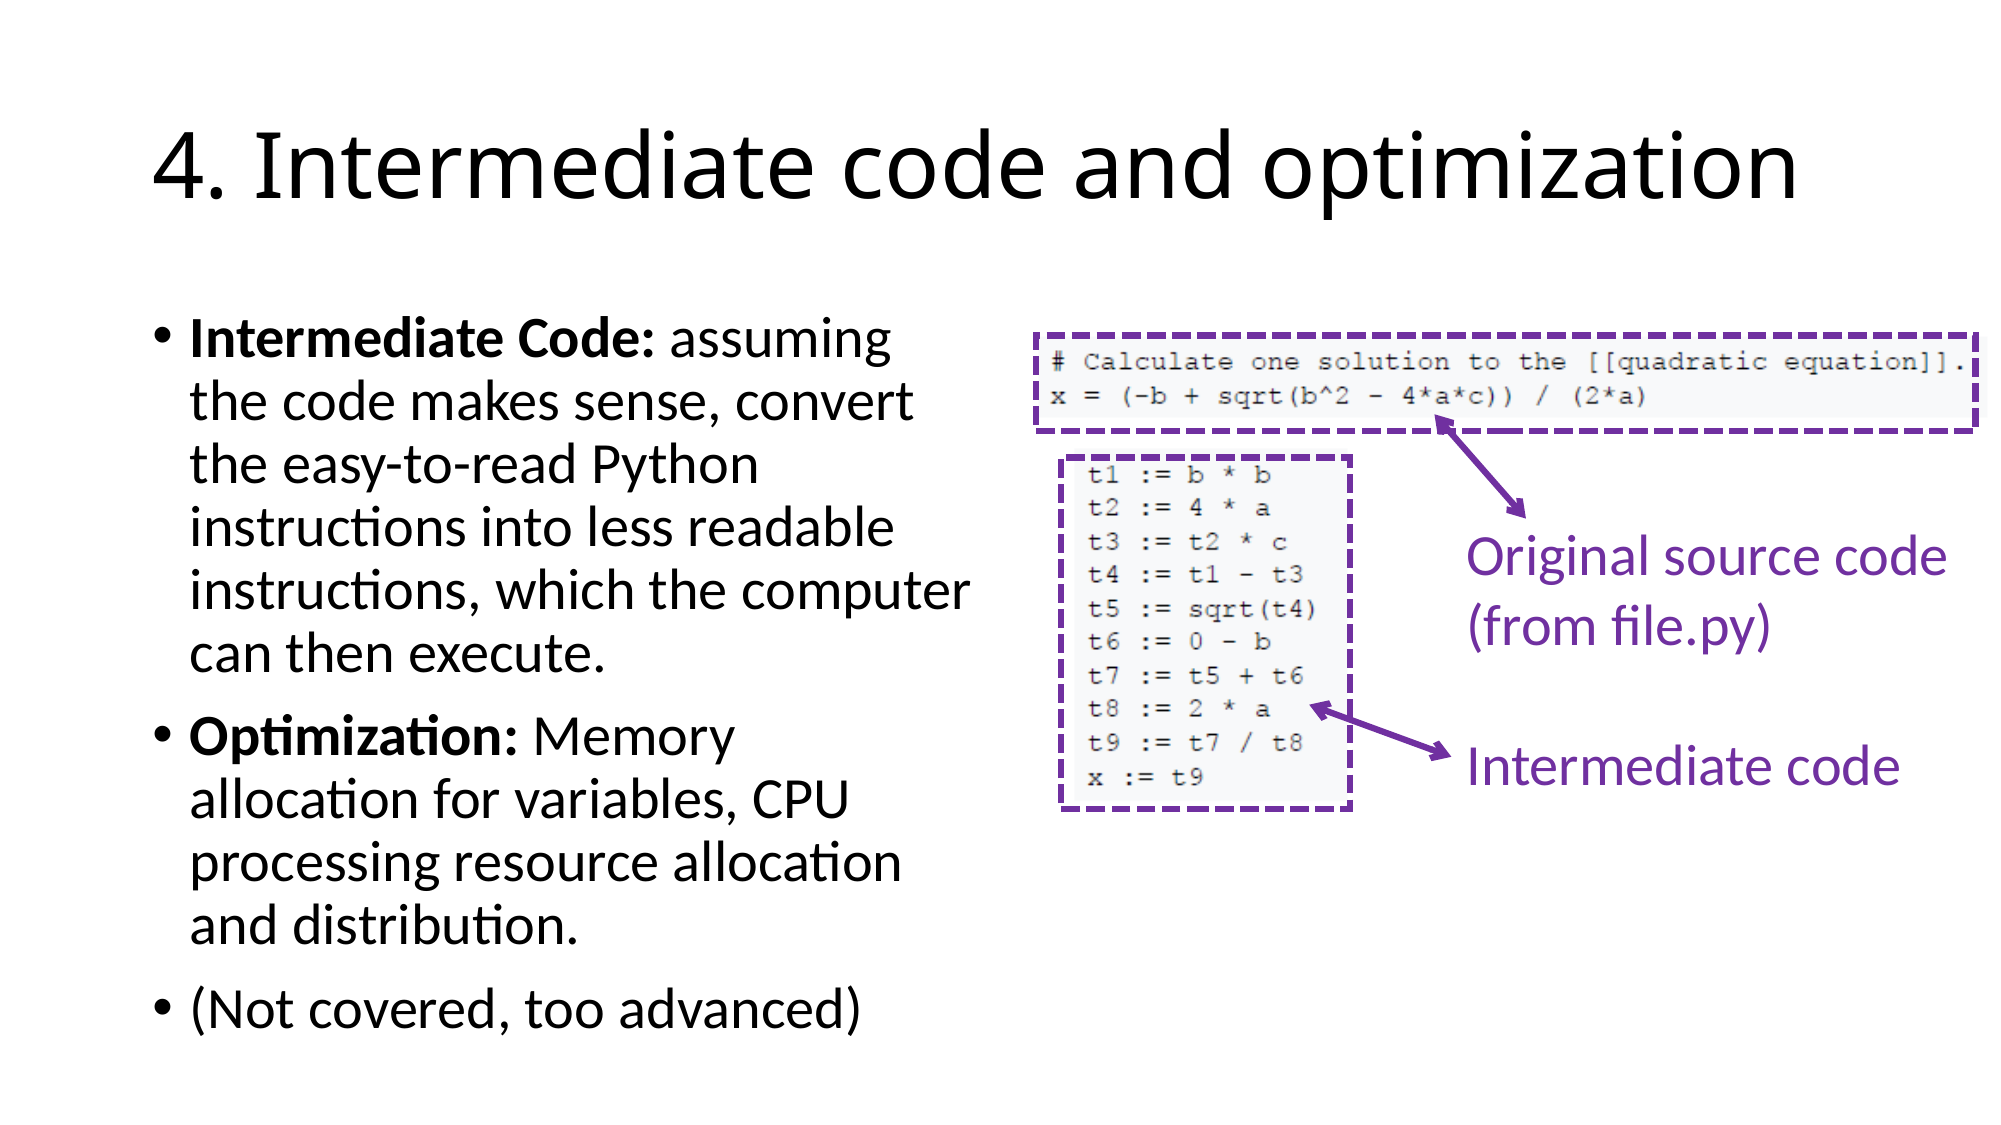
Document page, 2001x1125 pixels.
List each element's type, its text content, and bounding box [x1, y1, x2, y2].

list Intermediate Code: assuming the code makes sense, convert the easy-to-read Python instructions into less readable instructions, which the computer can then execute. Optimization: Memory allocation for variables, CPU processing resource allocation and distribution. (Not covered, too advanced) [137, 299, 988, 1125]
title 4. Intermediate code and optimization [137, 59, 1863, 278]
picture [1035, 335, 1988, 809]
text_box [1309, 704, 1452, 757]
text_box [1434, 414, 1526, 519]
